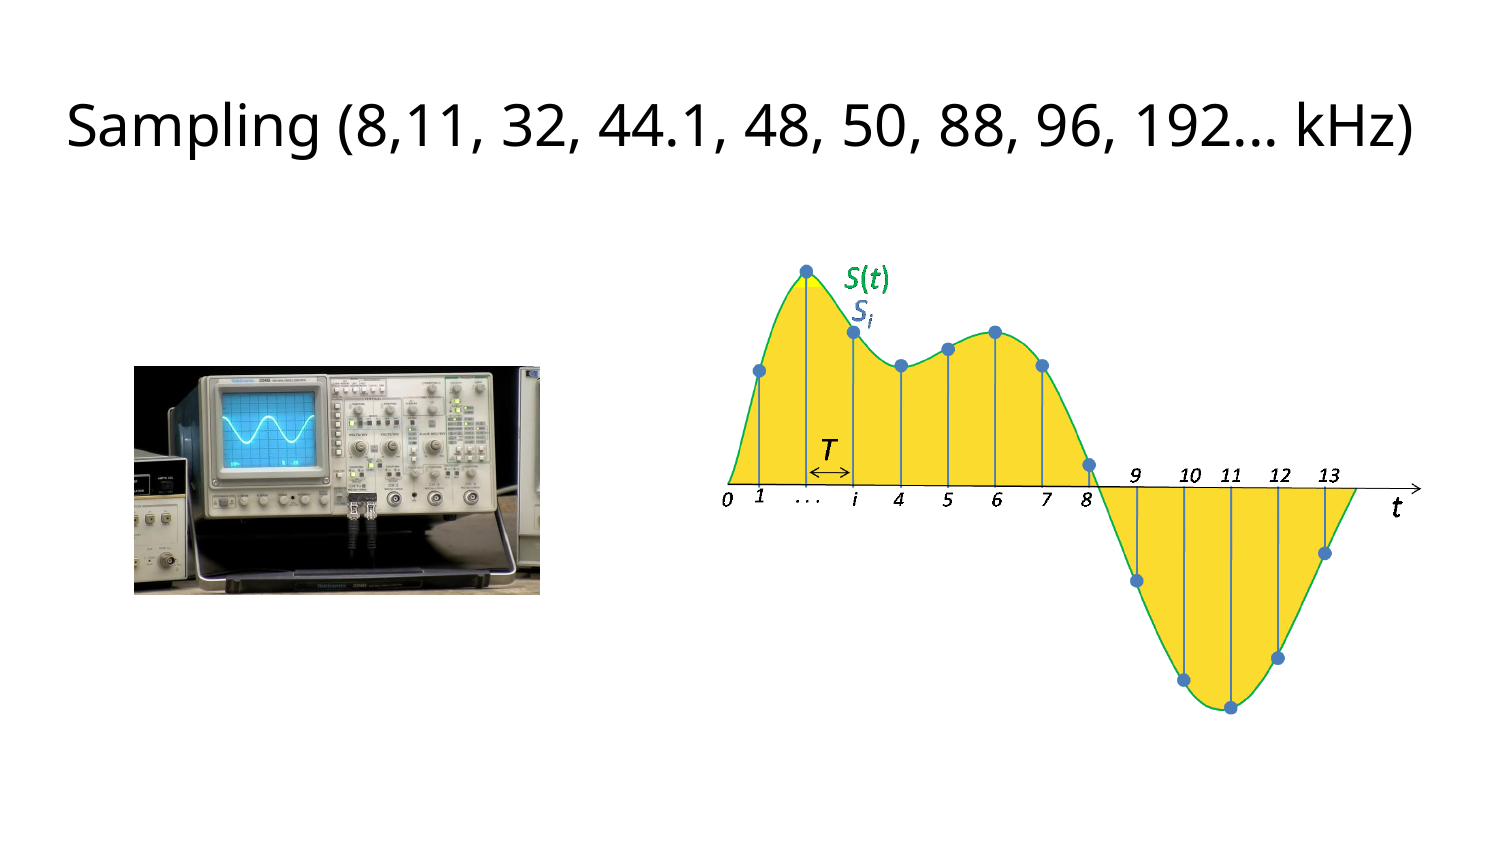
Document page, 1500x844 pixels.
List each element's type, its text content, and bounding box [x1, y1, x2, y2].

picture [134, 366, 540, 595]
picture [706, 245, 1430, 715]
title Sampling (8,11, 32, 44.1, 48, 50, 88, 96, 192... kHz) [51, 72, 1449, 167]
